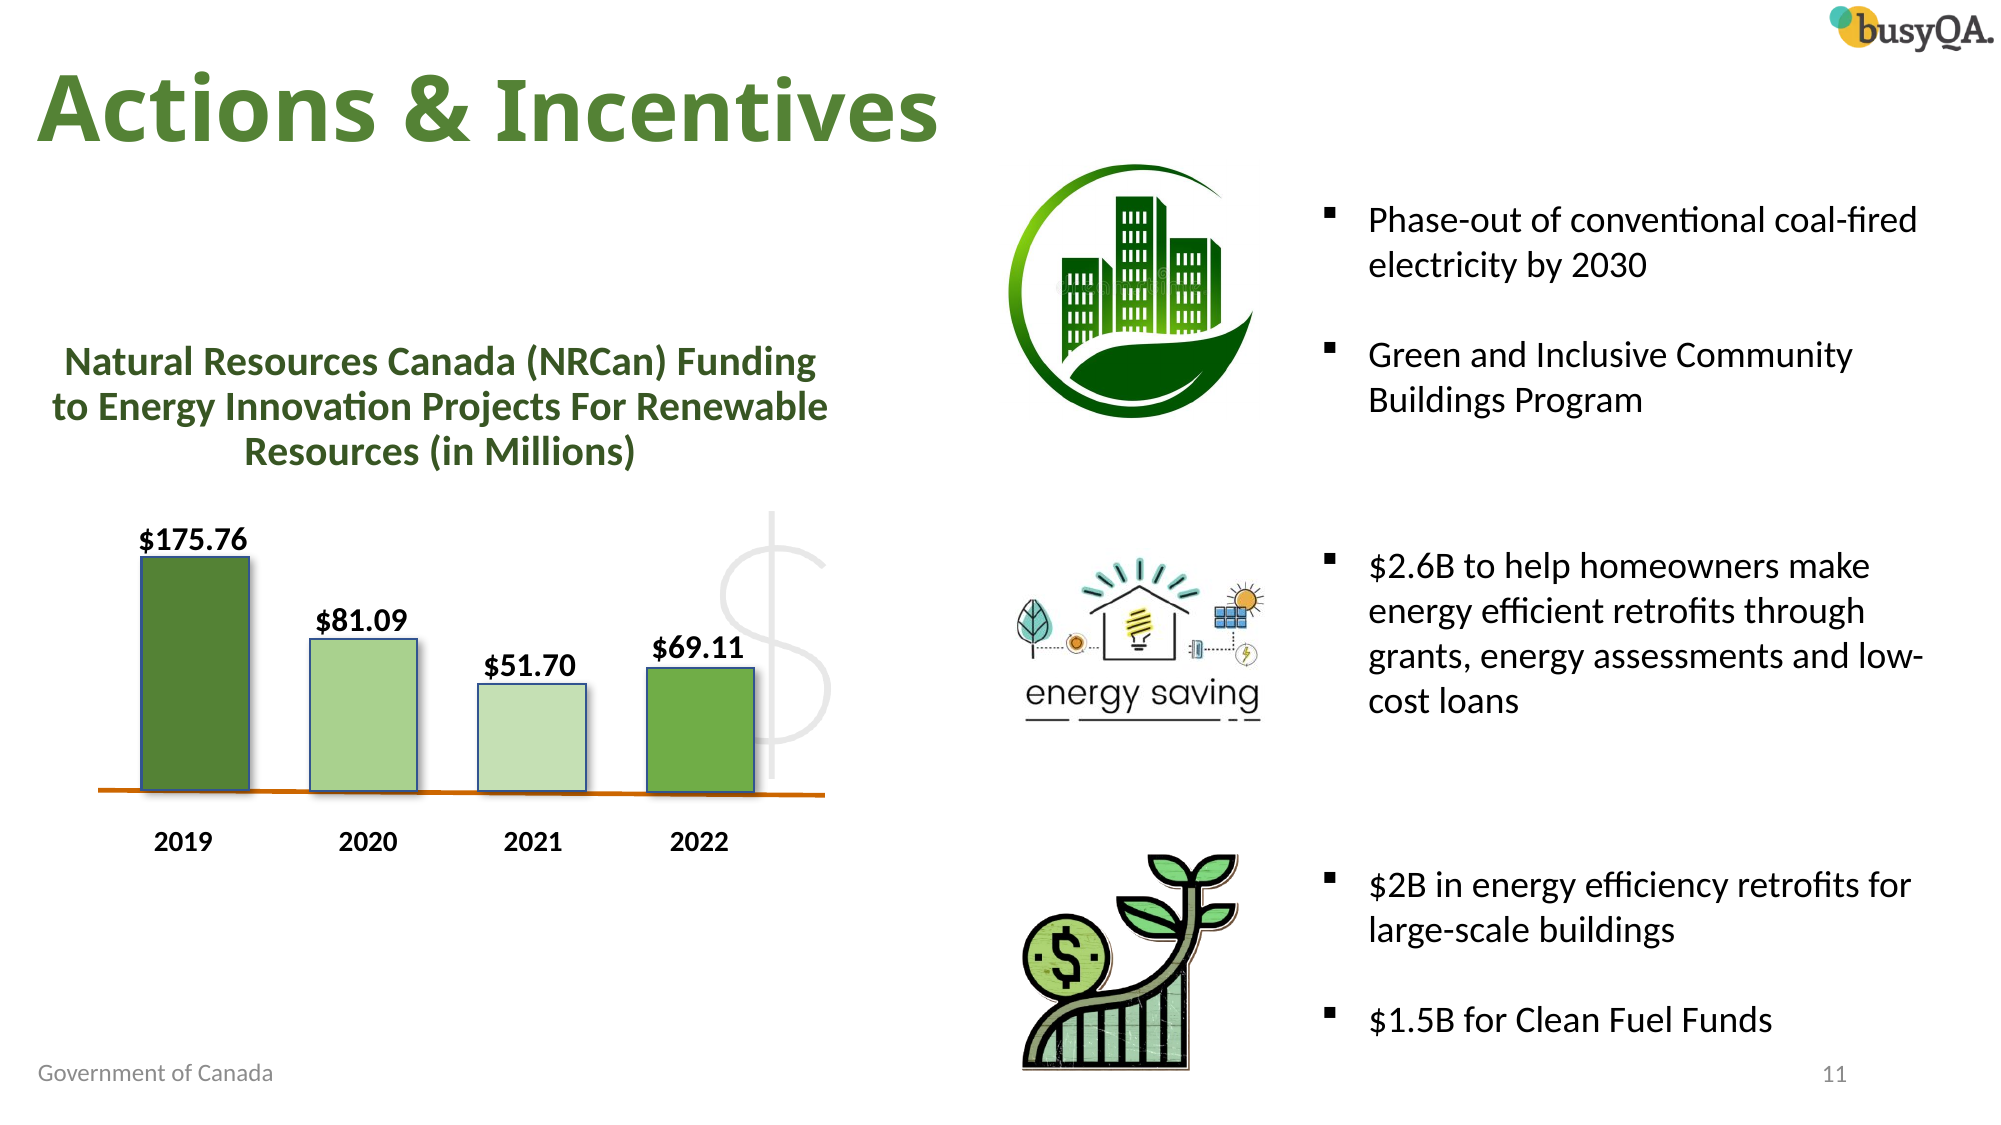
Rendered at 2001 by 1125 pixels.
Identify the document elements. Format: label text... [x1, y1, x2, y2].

text_box $2B in energy efficiency retrofits for large-scale buildings $1.5B for Clean Fuel Funds [1306, 852, 1970, 1048]
text_box $51.70 [459, 635, 600, 691]
text_box $2.6B to help homeowners make energy efficient retrofits through grants, energy assessments and low-cost loans [1306, 533, 1970, 729]
footer Government of Canada [22, 1041, 292, 1102]
text_box $175.76 [122, 509, 264, 565]
slide_number 11 [1412, 1042, 1863, 1103]
picture [615, 495, 928, 794]
text_box 2021 [489, 814, 597, 865]
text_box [98, 790, 825, 796]
text_box [140, 565, 250, 790]
text_box 2022 [655, 814, 763, 865]
text_box $81.09 [290, 590, 432, 646]
picture [999, 548, 1284, 732]
text_box Phase-out of conventional coal-fired electricity by 2030 Green and Inclusive Community Buildings Program [1306, 187, 1970, 428]
picture [999, 159, 1260, 420]
text_box 2020 [323, 814, 432, 865]
text_box 2019 [139, 814, 247, 865]
picture [999, 831, 1260, 1092]
text_box Actions & Incentives [22, 23, 1588, 200]
text_box [477, 691, 587, 790]
picture [1823, 1, 1995, 53]
text_box Natural Resources Canada (NRCan) Funding to Energy Innovation Projects For Renewable Resources (in Millions) [30, 331, 851, 482]
text_box [309, 646, 418, 790]
